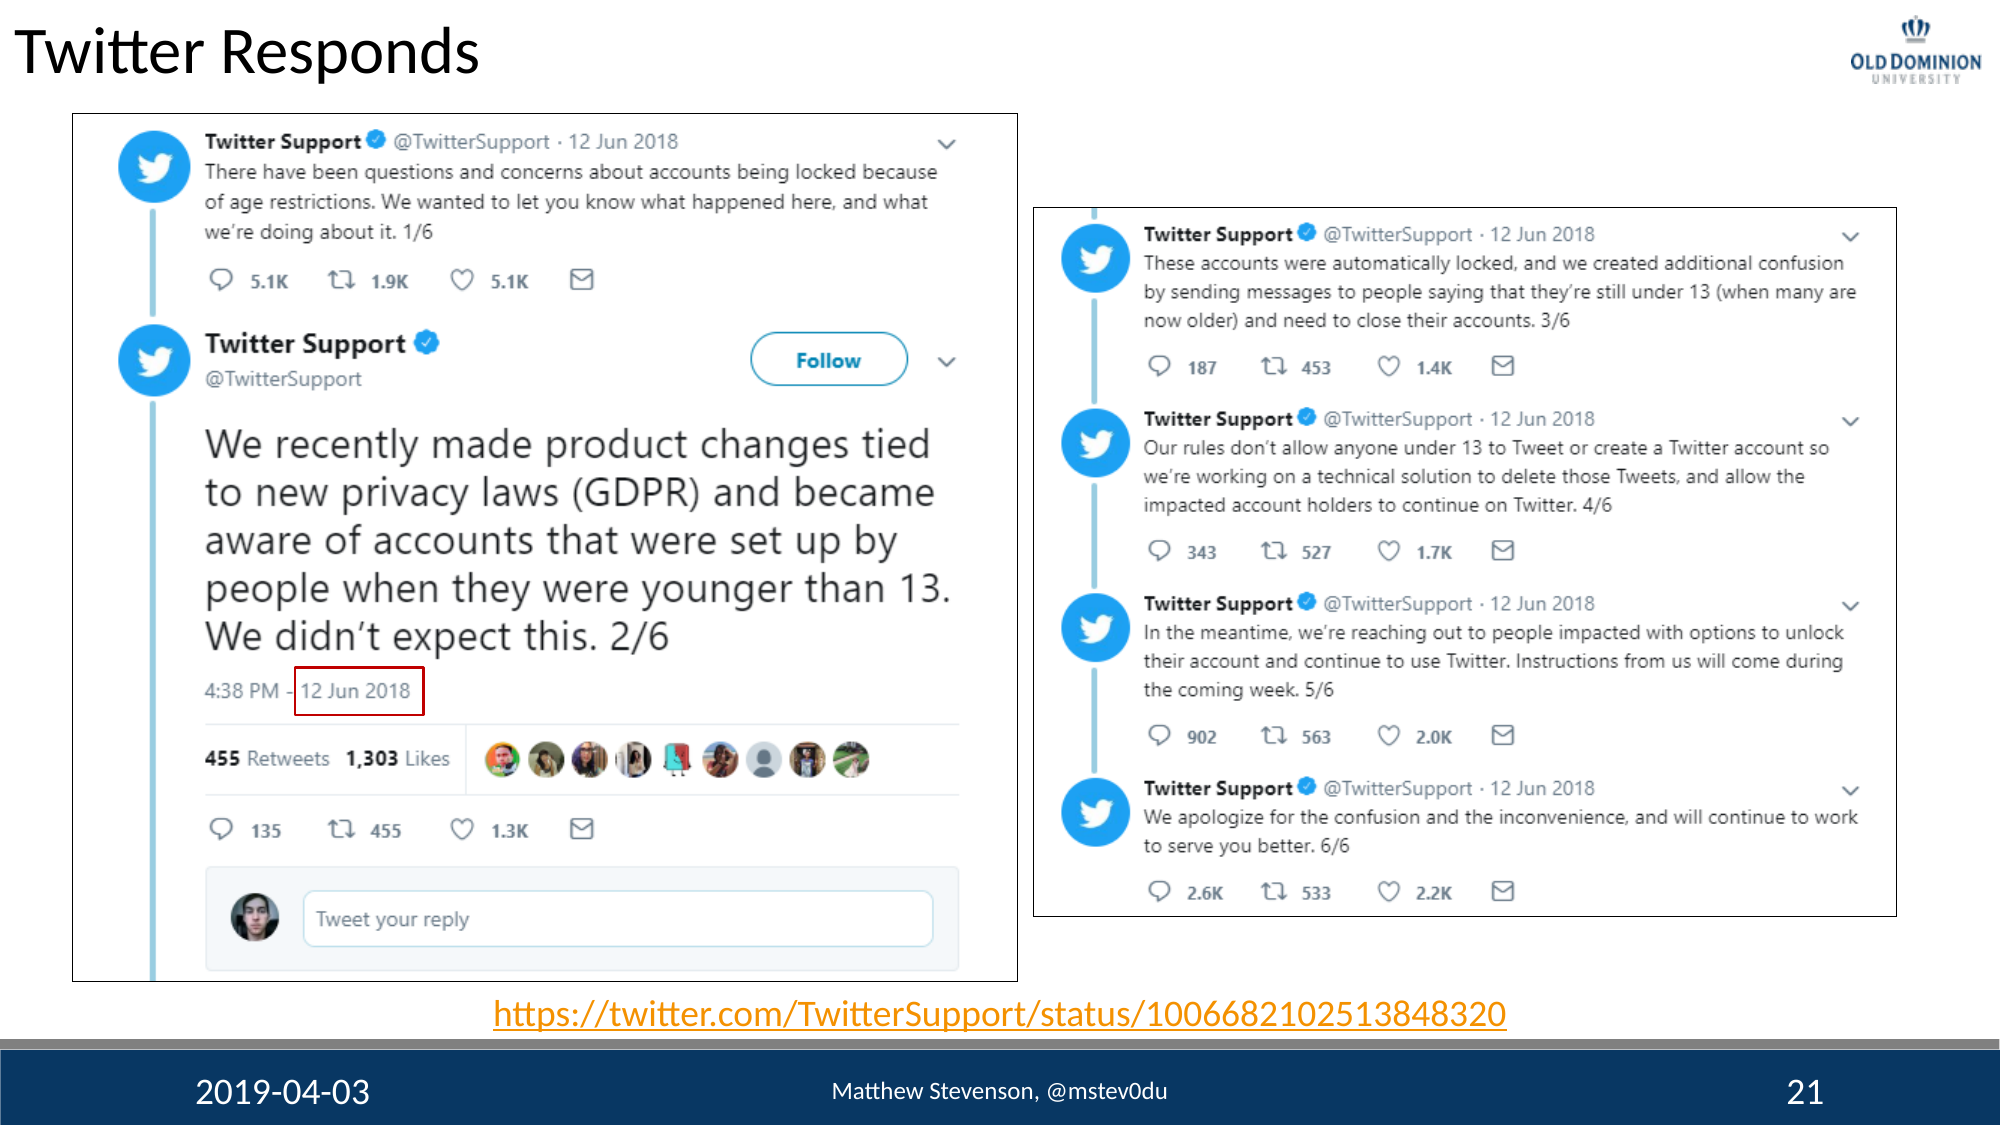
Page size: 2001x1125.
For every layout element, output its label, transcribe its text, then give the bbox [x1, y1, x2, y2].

footer Matthew Stevenson, @mstev0du [604, 1059, 1396, 1120]
text_box https://twitter.com/TwitterSupport/status/1006682102513848320 [0, 981, 2000, 1042]
text_box Twitter Responds [0, 0, 1840, 95]
picture [72, 113, 1018, 983]
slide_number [180, 1059, 586, 1120]
picture [1851, 15, 1982, 84]
slide_number 21 [1624, 1059, 1840, 1120]
picture [1032, 207, 1898, 918]
